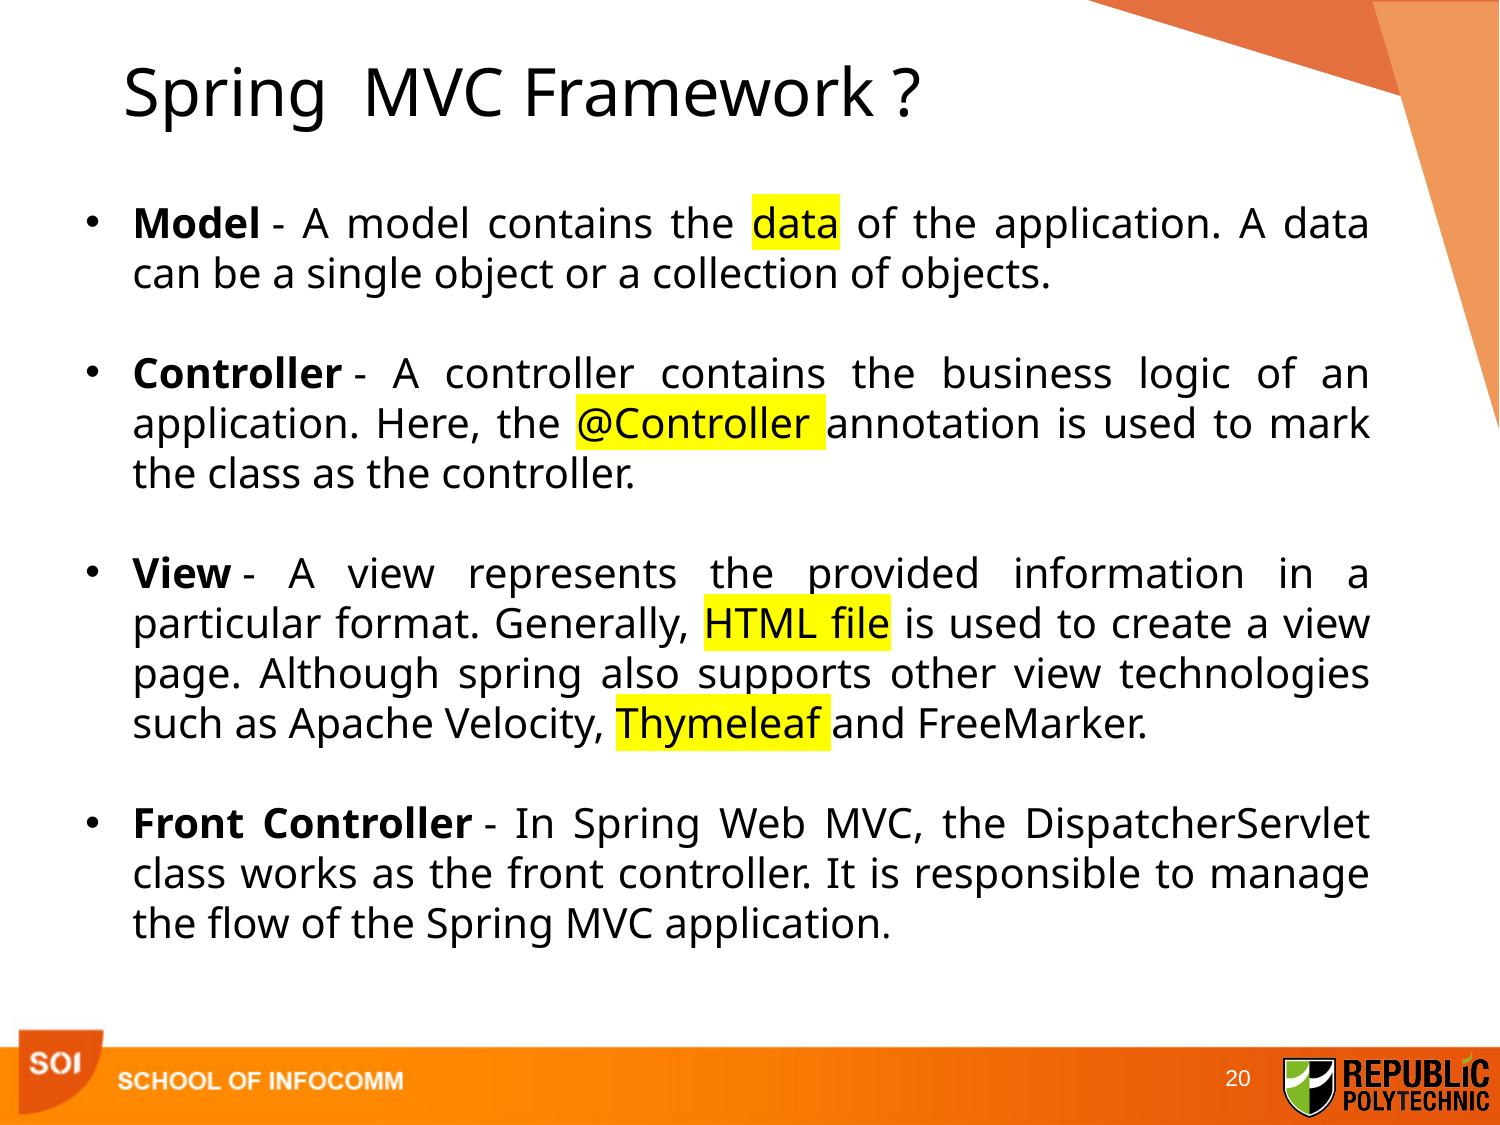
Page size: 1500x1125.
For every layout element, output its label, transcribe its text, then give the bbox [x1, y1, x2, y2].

picture [0, 0, 1500, 1125]
slide_number 20 [1210, 1056, 1500, 1117]
text_box Model - A model contains the data of the application. A data can be a single object or a collection of objects. Controller - A controller contains the business logic of an application. Here, the @Controller annotation is used to mark the class as the controller. View - A view represents the provided information in a particular format. Generally, HTML file is used to create a view page. Although spring also supports other view technologies such as Apache Velocity, Thymeleaf and FreeMarker. Front Controller - In Spring Web MVC, the DispatcherServlet class works as the front controller. It is responsible to manage the flow of the Spring MVC application. [70, 189, 1386, 955]
title Spring MVC Framework ? [109, 42, 1129, 142]
